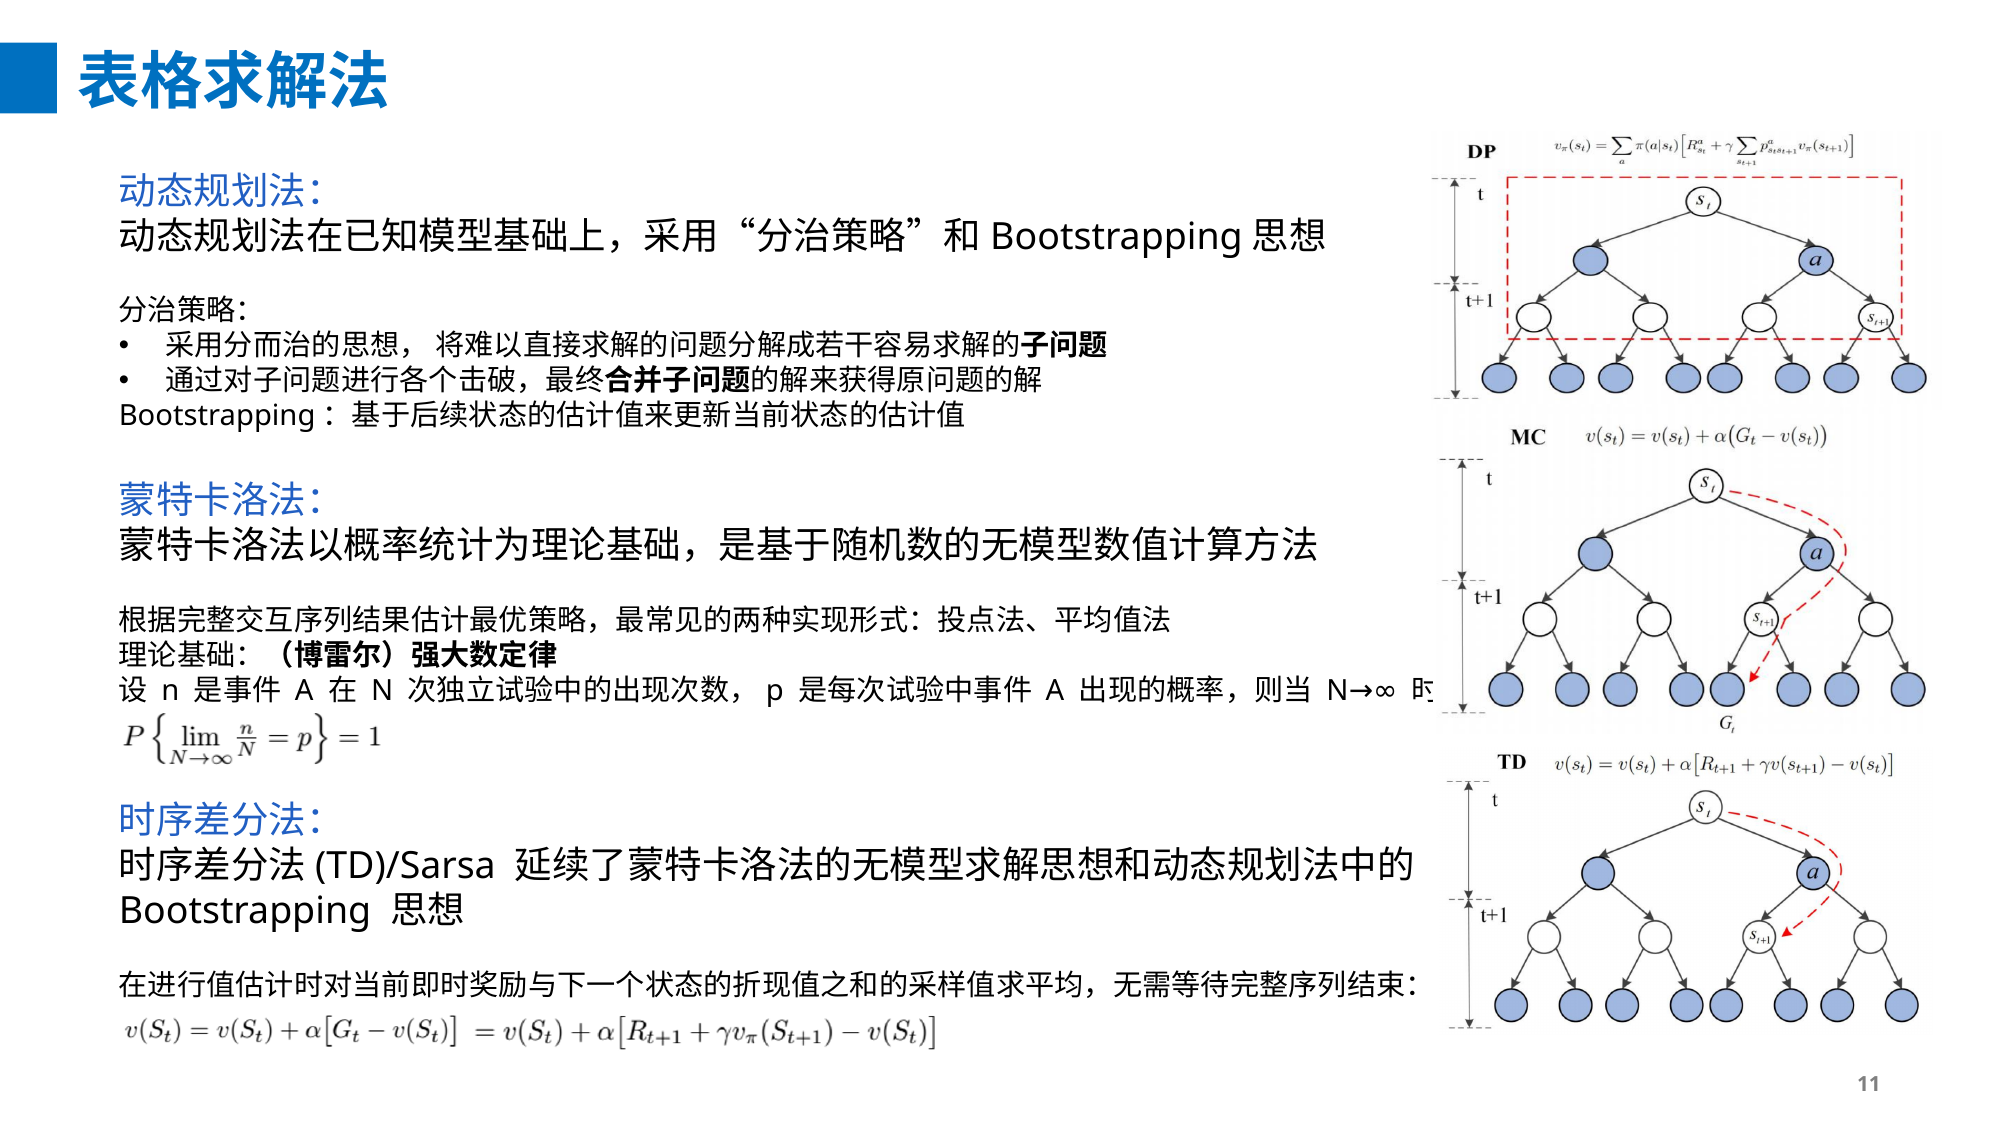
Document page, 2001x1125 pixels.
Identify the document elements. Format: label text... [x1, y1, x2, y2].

picture [1418, 128, 1942, 734]
picture [115, 712, 383, 772]
picture [120, 998, 940, 1052]
picture [1439, 747, 1933, 1035]
text_box 动态规划法： 动态规划法在已知模型基础上，采用“分治策略”和Bootstrapping思想 分治策略： 采用分而治的思想， 将难以直接求解的问题分解成若干容易求解的子问题 通过对子问题进行各个击破，最终合并子问题的解来获得原问题的解 Bootstrapping：基于后续状态的估计值来更新当前状态的估计值 蒙特卡洛法： 蒙特卡洛法以概率统计为理论基础，是基于随机数的无模型数值计算方法 根据完整交互序列结果估计最优策略，最常见的两种实现形式：投点法、平均值法 理论基础：（博雷尔）强大数定律 设 n 是事件 A 在 N 次独立试验中的出现次数，p 是每次试验中事件 A 出现的概率，则当 N→∞ 时， 时序差分法： 时序差分法(TD)/Sarsa 延续了蒙特卡洛法的无模型求解思想和动态规划法中的 Bootstrapping 思想 在进行值估计时对当前即时奖励与下一个状态的折现值之和的采样值求平均，无需等待完整序列结束： [103, 159, 1571, 1009]
list 表格求解法 [77, 49, 1588, 107]
slide_number 11 [1836, 1073, 1896, 1095]
